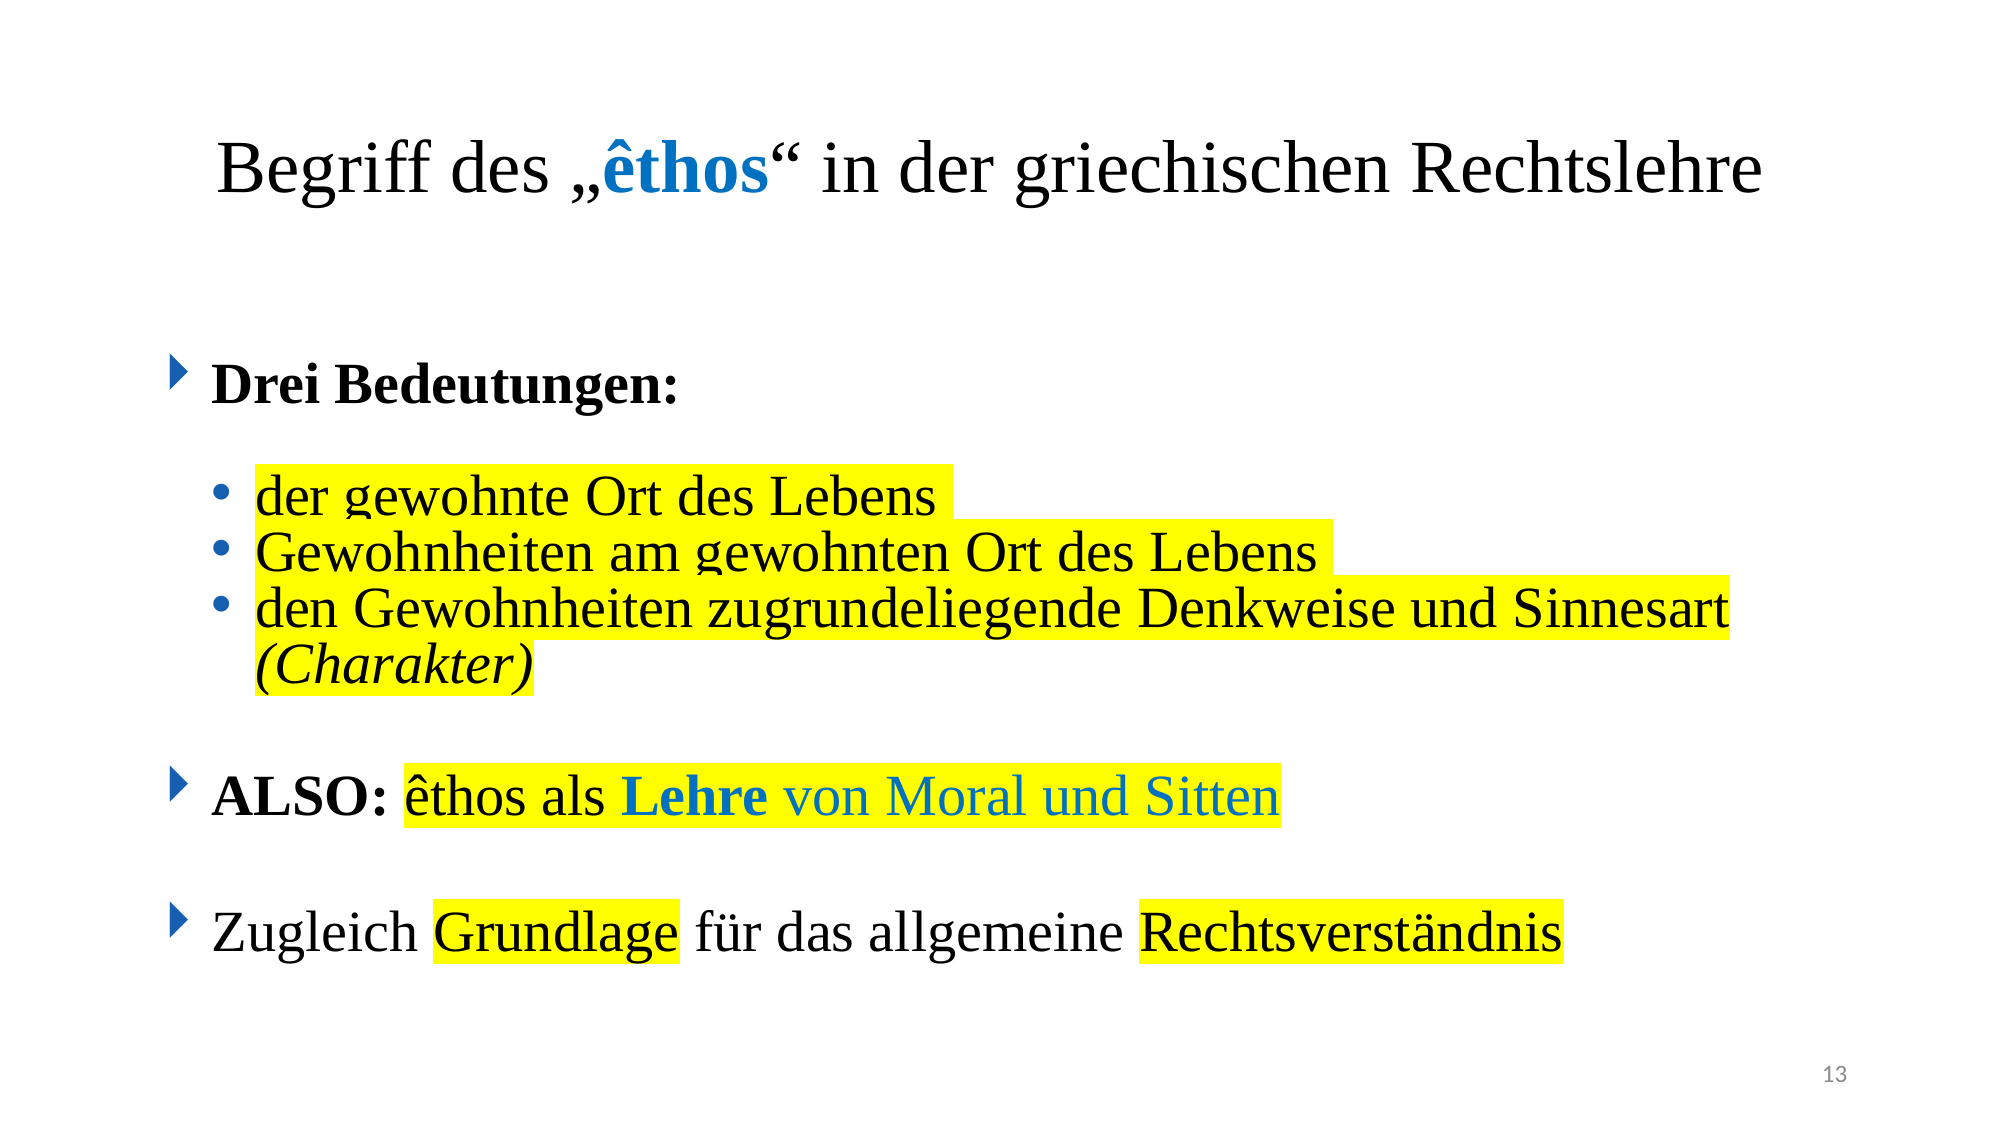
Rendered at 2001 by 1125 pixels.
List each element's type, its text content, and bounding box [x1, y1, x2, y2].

slide_number 13 [1412, 1042, 1863, 1103]
title Begriff des „êthos“ in der griechischen Rechtslehre [137, 59, 1863, 278]
list Drei Bedeutungen: der gewohnte Ort des Lebens Gewohnheiten am gewohnten Ort des Lebens den Gewohnheiten zugrundeliegende Denkweise und Sinnesart (Charakter) ALSO: êthos als Lehre von Moral und Sitten Zugleich Grundlage für das allgemeine Rechtsverständnis [137, 351, 1863, 1066]
